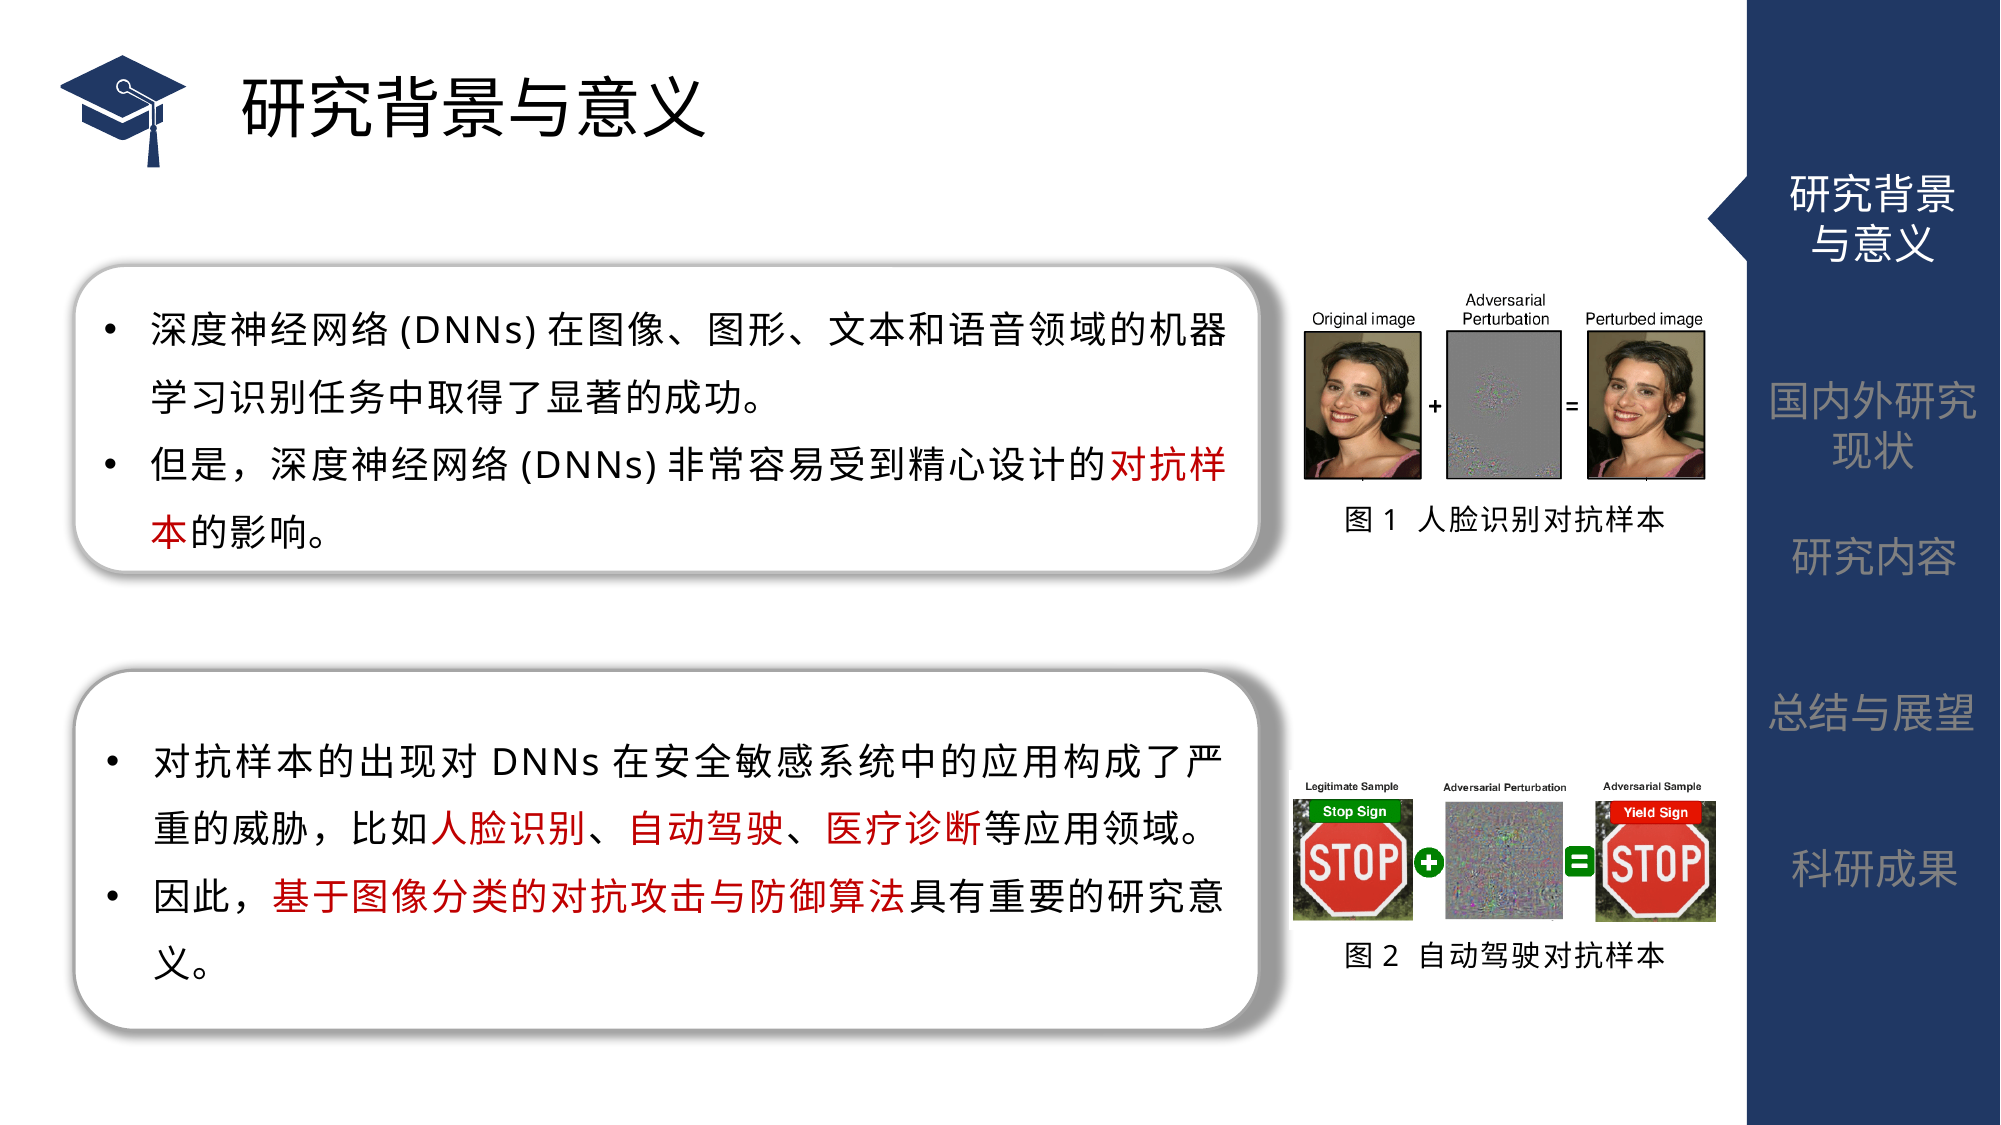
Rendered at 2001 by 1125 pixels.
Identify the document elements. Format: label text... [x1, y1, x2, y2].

text_box 对抗样本的出现对DNNs在安全敏感系统中的应用构成了严重的威胁，比如人脸识别、自动驾驶、医疗诊断等应用领域。 因此，基于图像分类的对抗攻击与防御算法具有重要的研究意义。 [72, 669, 1261, 1032]
title 研究背景与意义 [225, 55, 1057, 168]
text_box 图2 自动驾驶对抗样本 [1294, 930, 1716, 980]
text_box 深度神经网络(DNNs)在图像、图形、文本和语音领域的机器学习识别任务中取得了显著的成功。 但是，深度神经网络(DNNs)非常容易受到精心设计的对抗样本的影响。 [72, 264, 1261, 574]
picture [1294, 289, 1716, 481]
picture [1289, 770, 1721, 930]
text_box 图1 人脸识别对抗样本 [1294, 493, 1716, 544]
